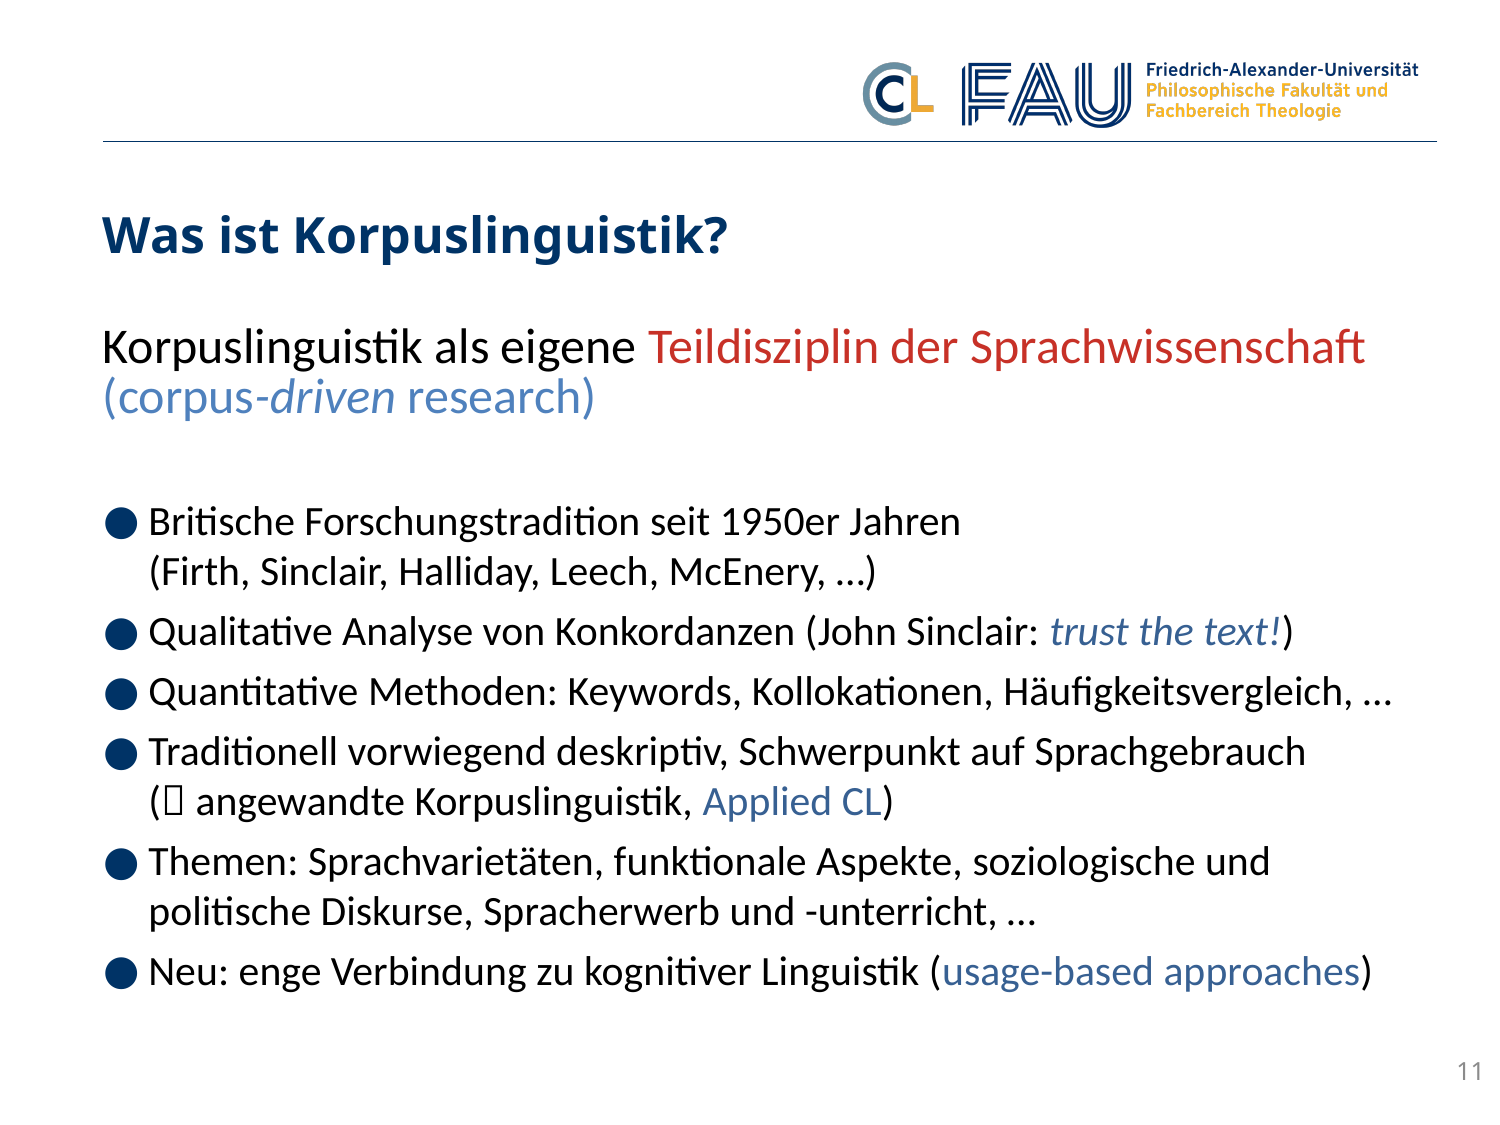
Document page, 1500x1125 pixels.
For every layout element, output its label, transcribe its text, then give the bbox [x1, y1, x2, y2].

list Korpuslinguistik als eigene Teildisziplin der Sprachwissenschaft (corpus-driven research) Britische Forschungstradition seit 1950er Jahren (Firth, Sinclair, Halliday, Leech, McEnery, …) Qualitative Analyse von Konkordanzen (John Sinclair: trust the text!) Quantitative Methoden: Keywords, Kollokationen, Häufigkeitsvergleich, … Traditionell vorwiegend deskriptiv, Schwerpunkt auf Sprachgebrauch ( angewandte Korpuslinguistik, Applied CL) Themen: Sprachvarietäten, funktionale Aspekte, soziologische und politische Diskurse, Spracherwerb und -unterricht, … Neu: enge Verbindung zu kognitiver Linguistik (usage-based approaches) [102, 323, 1438, 1052]
picture [844, 46, 1438, 142]
slide_number 11 [1149, 1042, 1500, 1103]
title Was ist Korpuslinguistik? [102, 205, 1438, 265]
